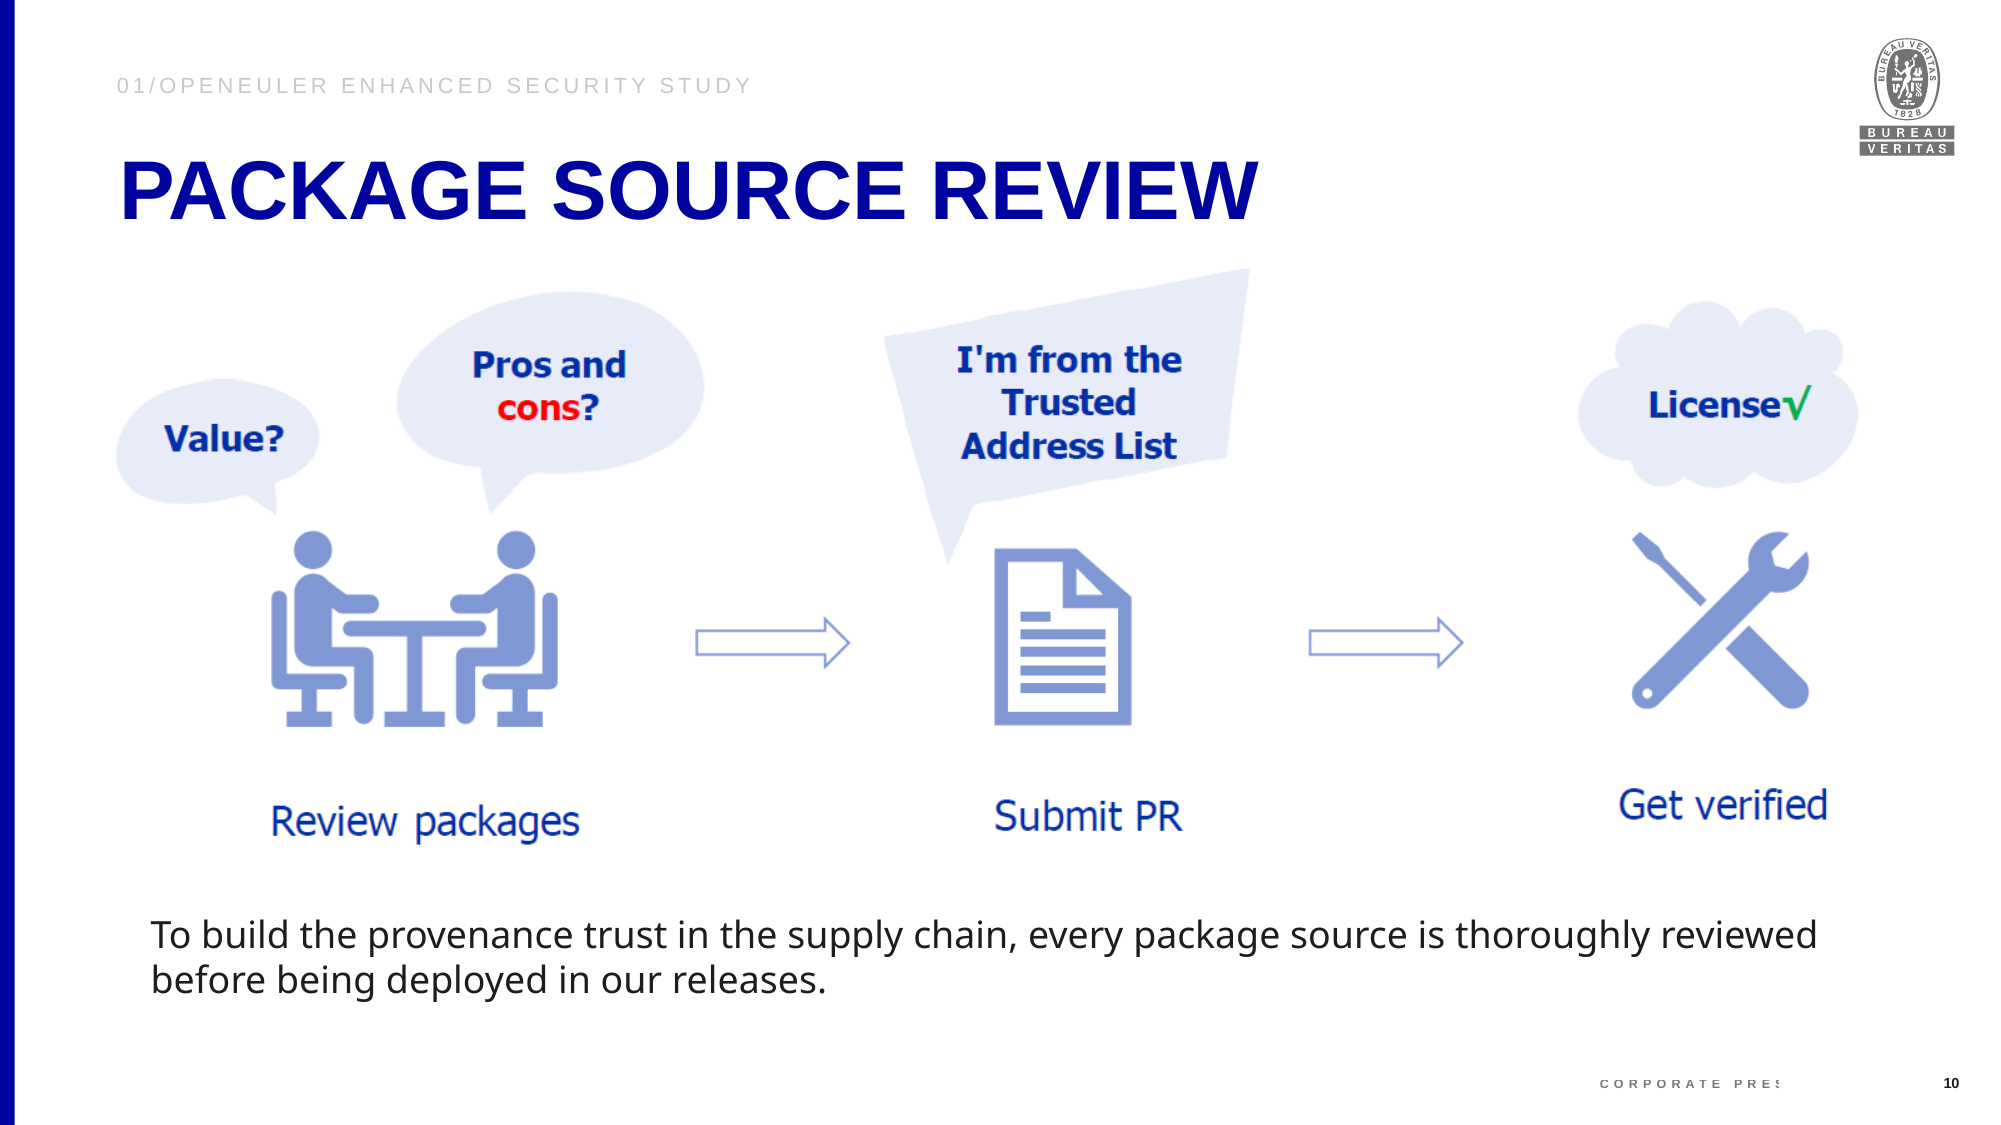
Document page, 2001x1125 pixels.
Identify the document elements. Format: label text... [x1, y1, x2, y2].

picture [110, 250, 1890, 866]
slide_number 10 [1917, 1066, 1975, 1099]
text_box To build the provenance trust in the supply chain, every package source is thoroughly reviewed before being deployed in our releases. [135, 903, 1915, 1009]
list 01/openEuler enhanced security study [95, 67, 771, 107]
title Package source review [95, 117, 1902, 251]
footer Corporate Presentation [1393, 1068, 1902, 1099]
